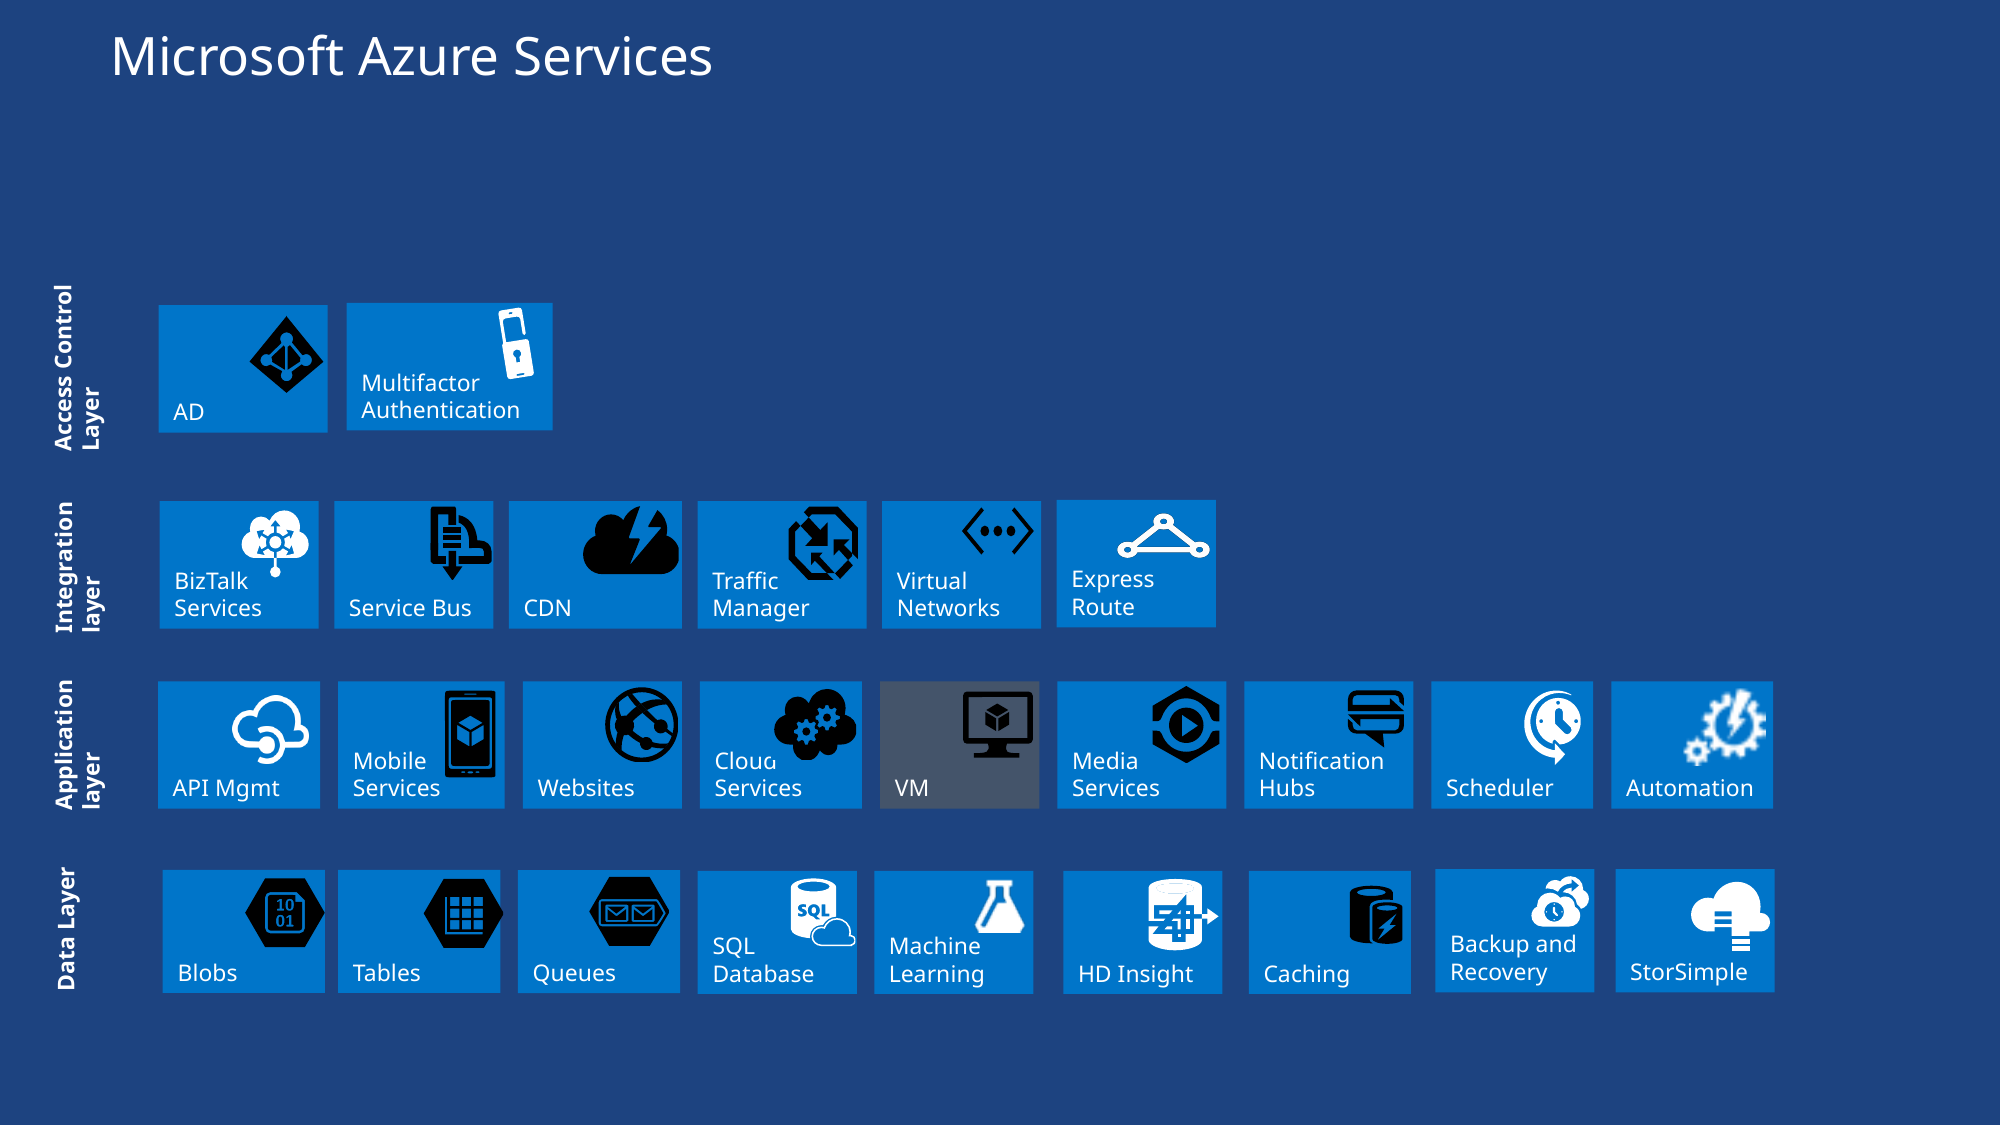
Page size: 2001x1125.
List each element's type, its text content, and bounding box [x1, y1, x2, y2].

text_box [41, 272, 553, 463]
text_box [41, 485, 1216, 645]
title Microsoft Azure Services [95, 22, 1898, 158]
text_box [41, 667, 1774, 823]
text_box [44, 845, 1775, 1013]
